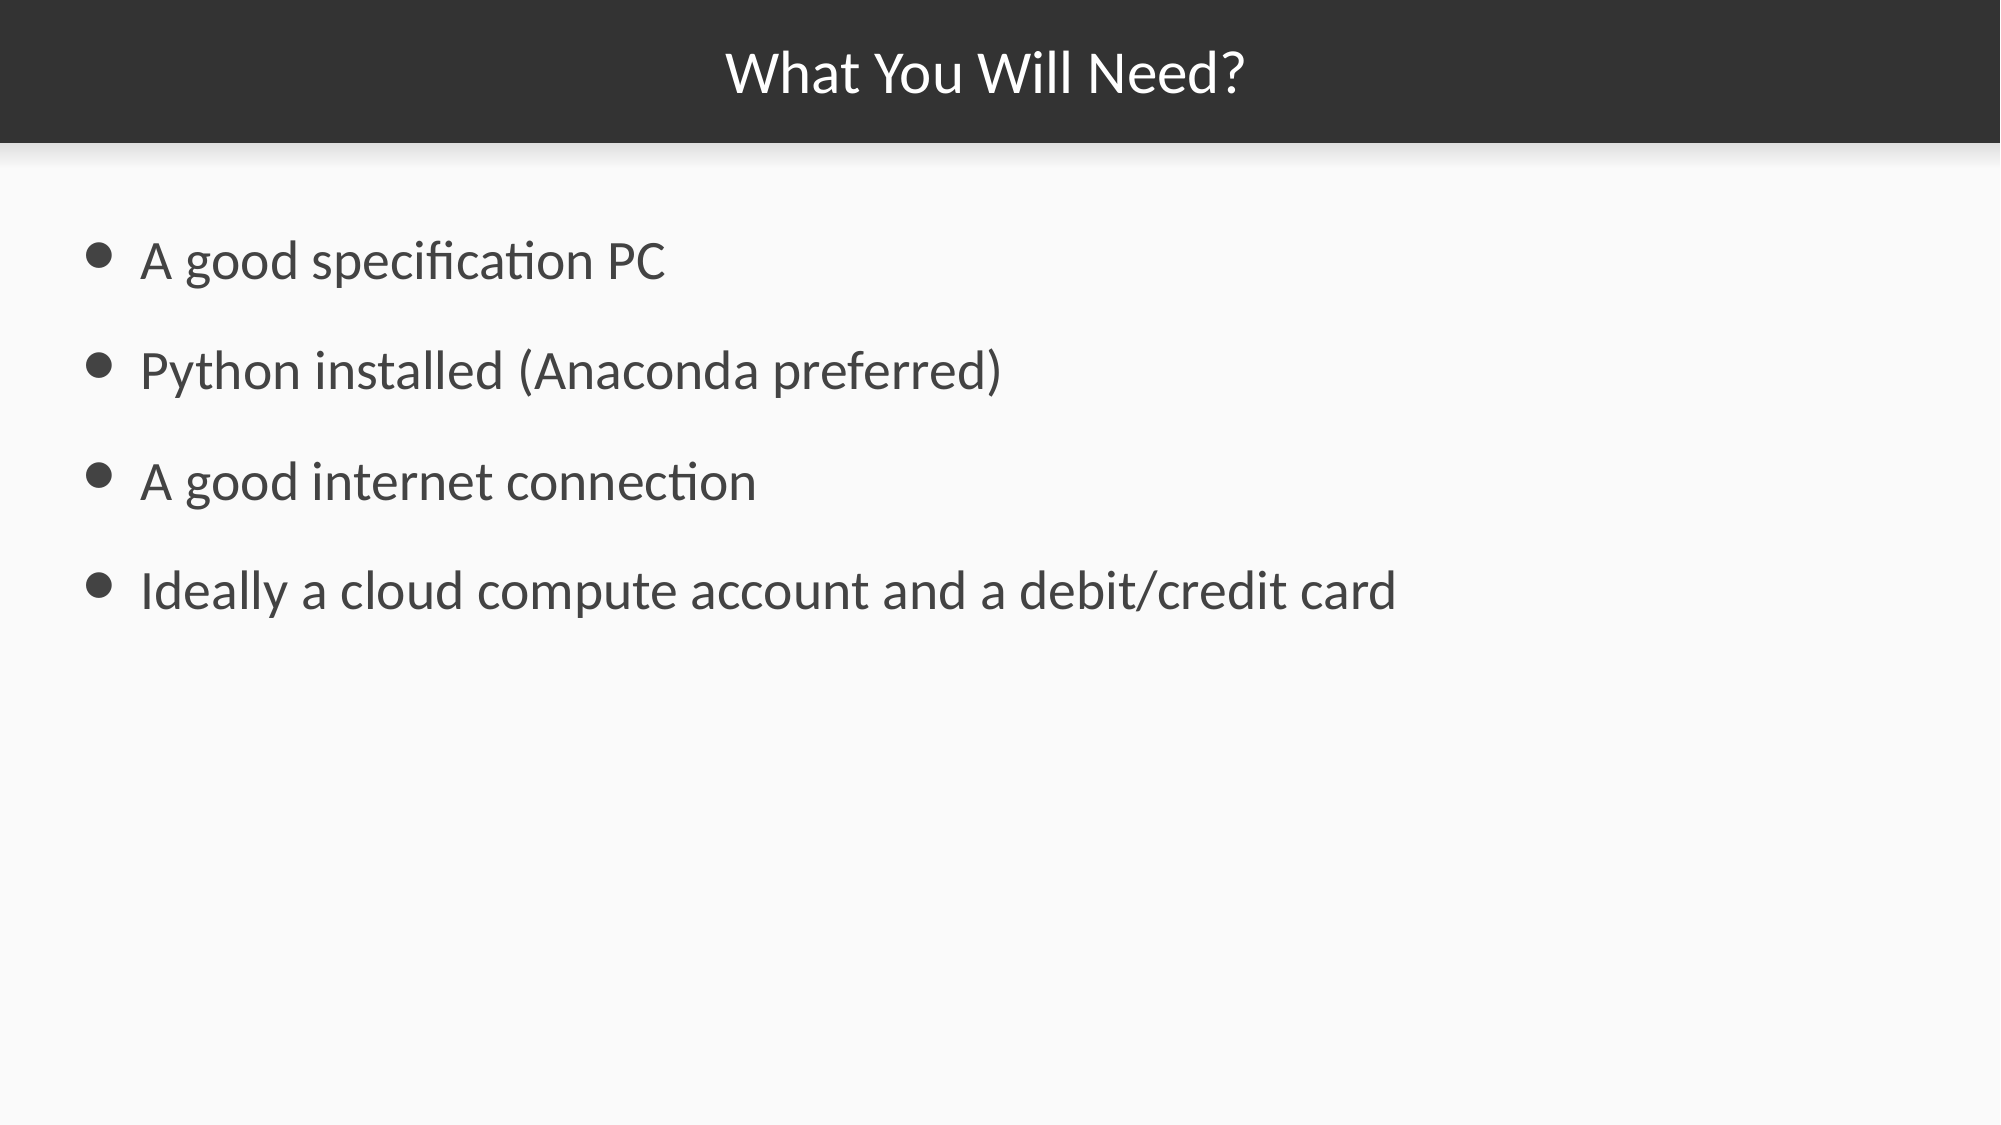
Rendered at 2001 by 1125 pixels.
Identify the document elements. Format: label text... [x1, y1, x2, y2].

title What You Will Need? [21, 3, 1953, 136]
list A good specification PC Python installed (Anaconda preferred) A good internet connection Ideally a cloud compute account and a debit/credit card [45, 194, 1953, 1075]
